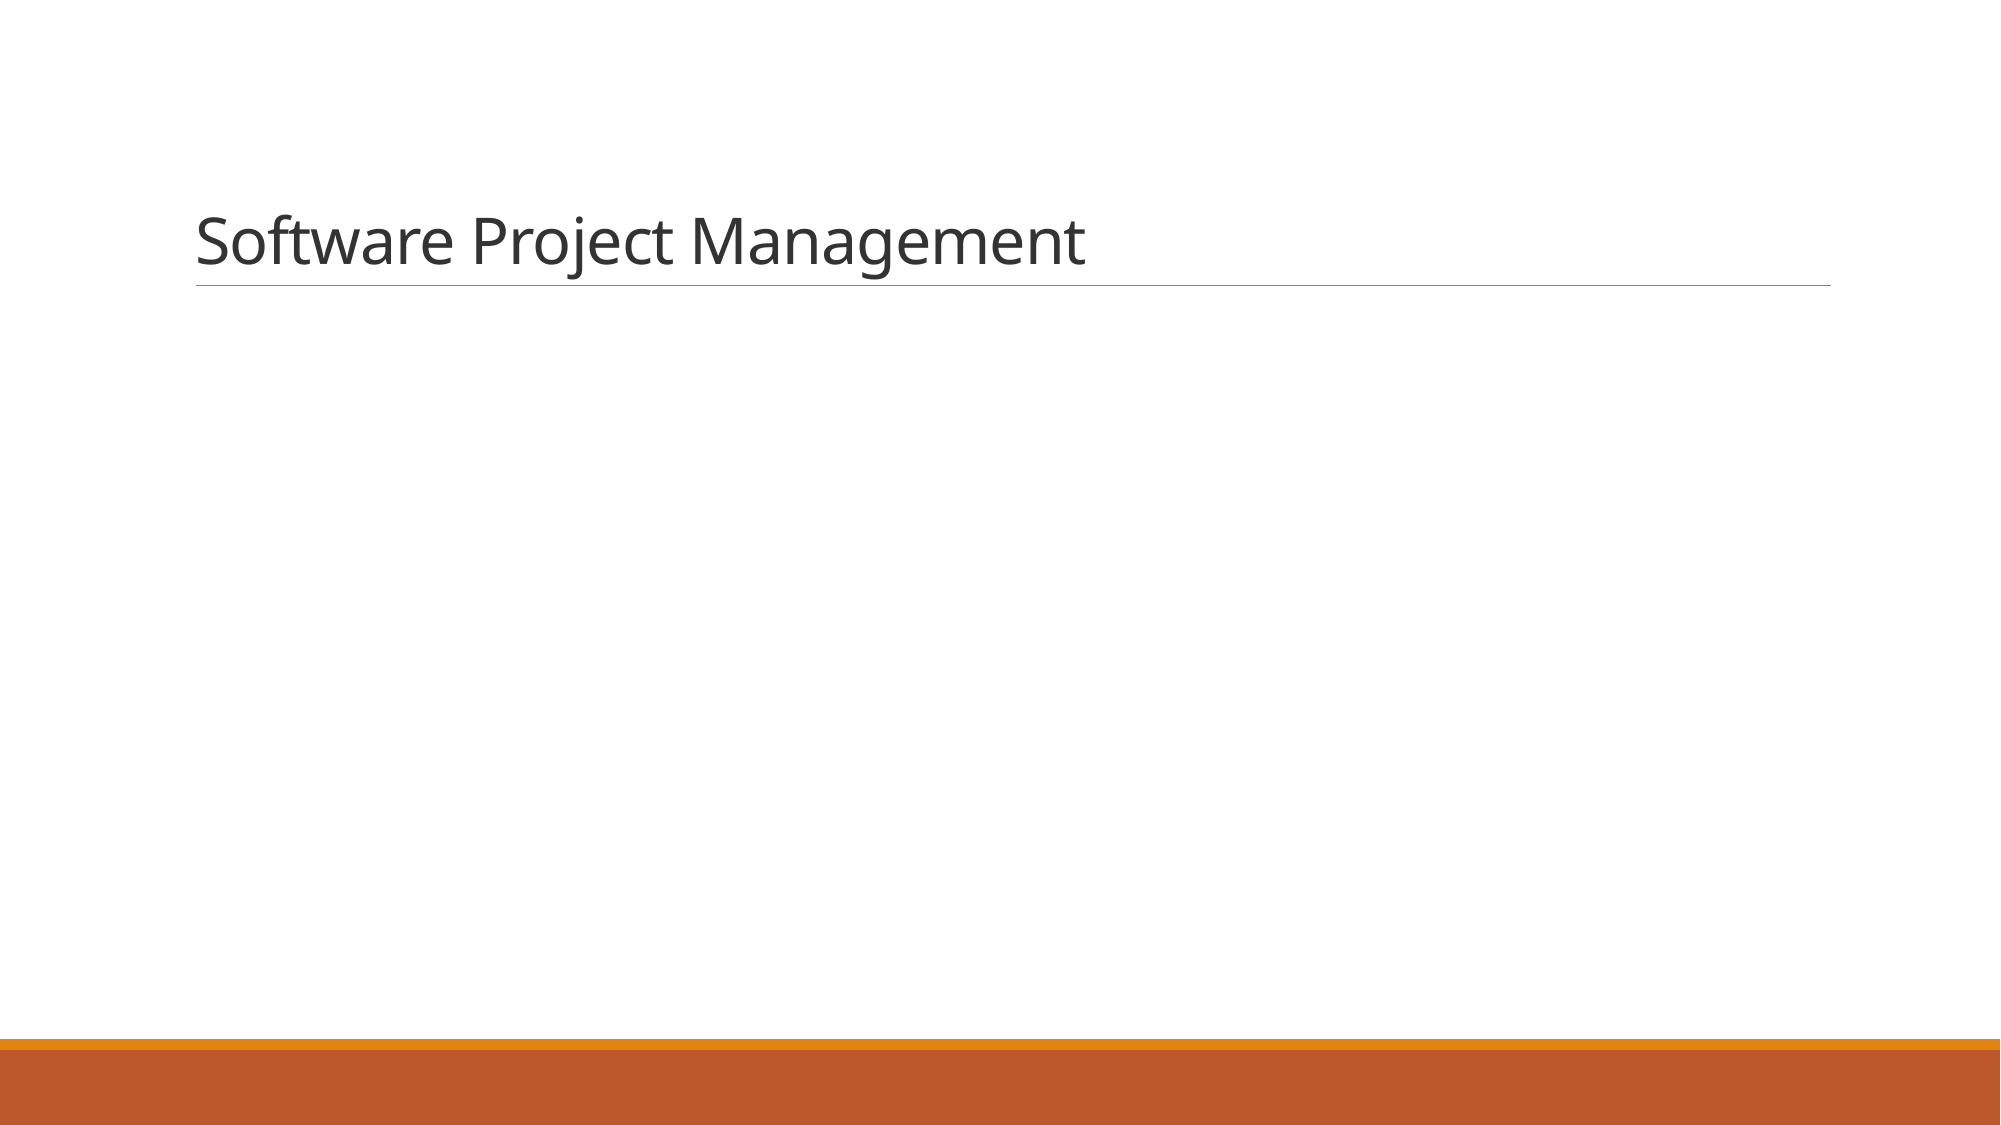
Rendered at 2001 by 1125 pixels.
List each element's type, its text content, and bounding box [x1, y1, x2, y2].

title Software Project Management [180, 195, 1929, 285]
